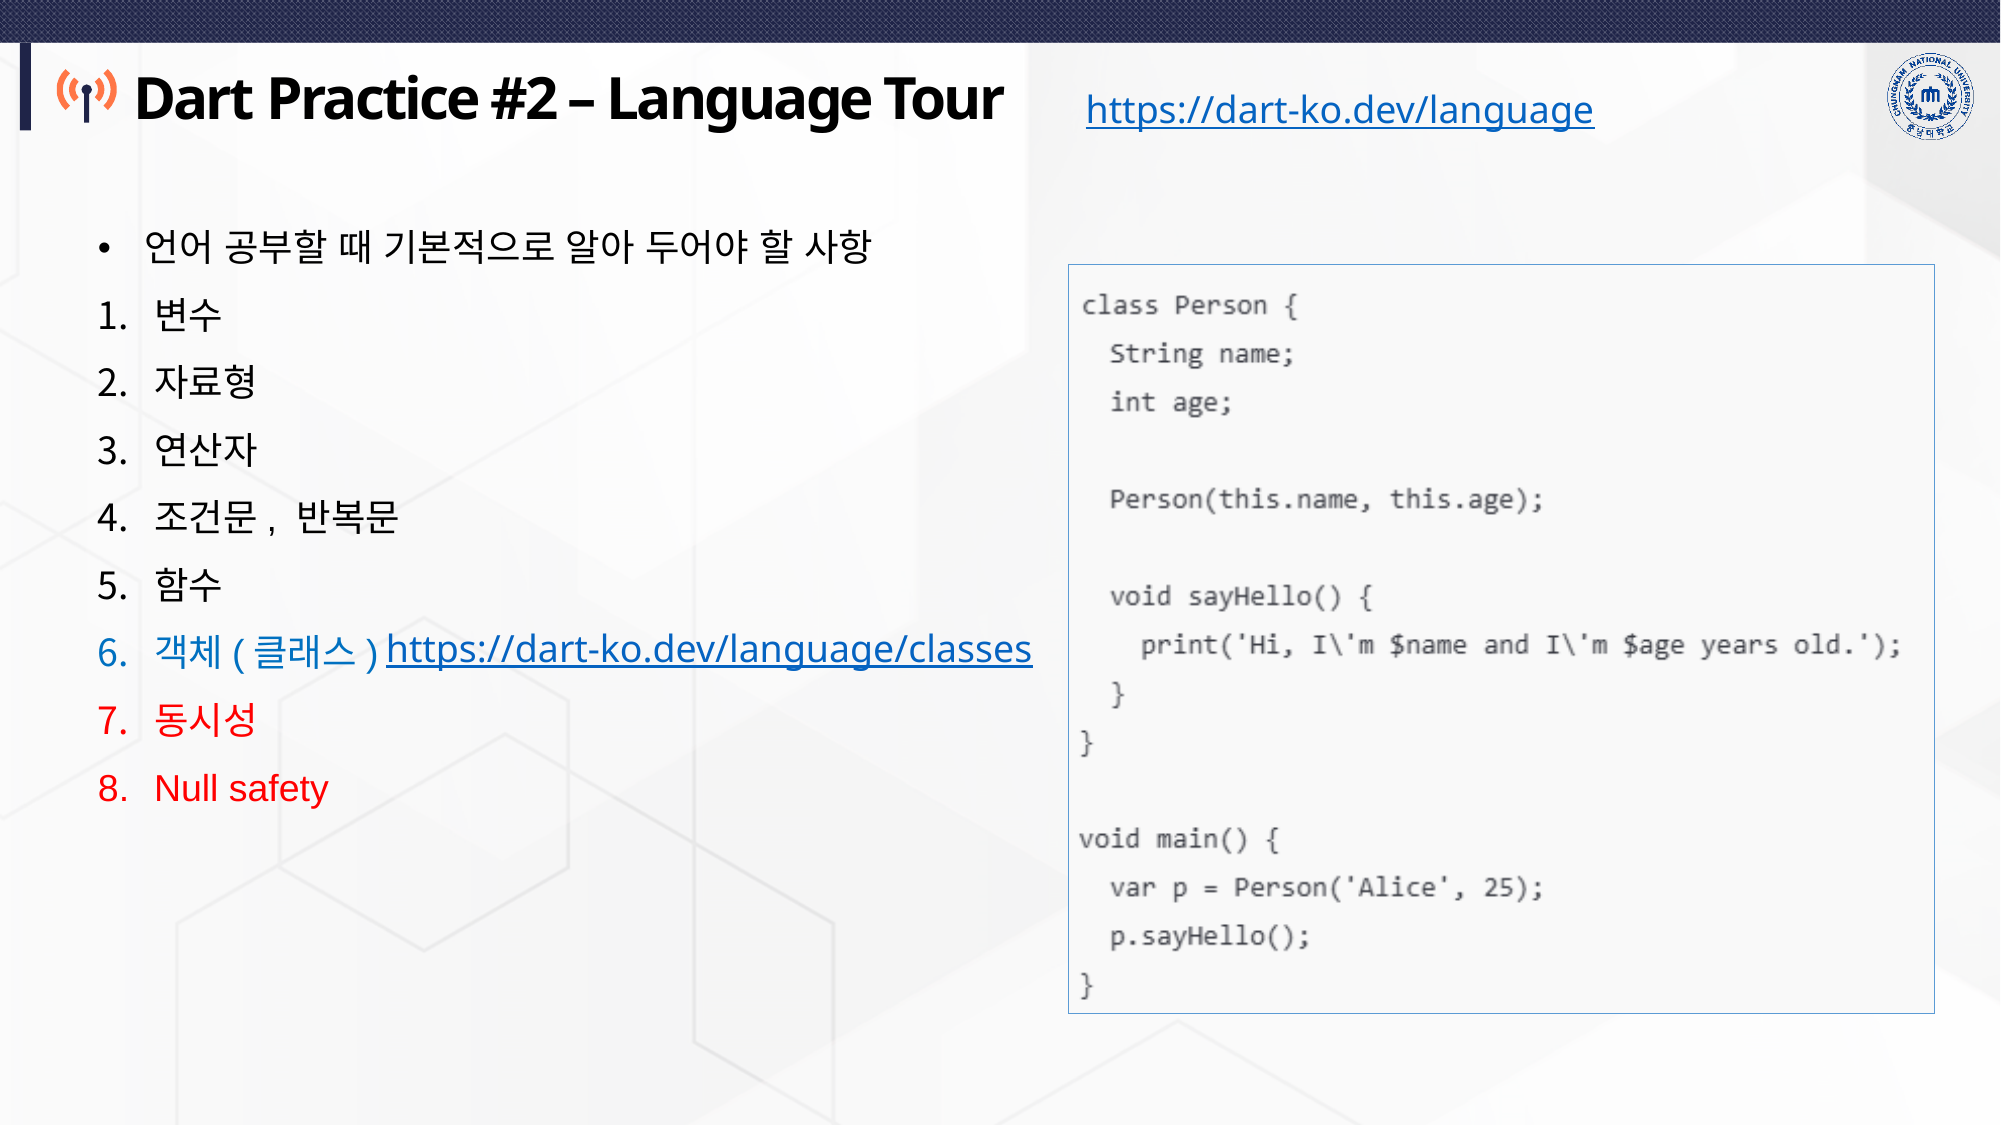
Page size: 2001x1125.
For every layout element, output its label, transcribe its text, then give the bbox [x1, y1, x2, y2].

text_box https://dart-ko.dev/language/classes [889, 617, 1068, 684]
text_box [56, 61, 1034, 132]
text_box [19, 42, 32, 131]
picture [0, 0, 2001, 1125]
text_box 언어 공부할 때 기본적으로 알아 두어야 할 사항 변수 자료형 연산자 조건문, 반복문 함수 객체(클래스) 동시성 Null safety [83, 194, 889, 817]
text_box https://dart-ko.dev/language [1070, 78, 1625, 145]
